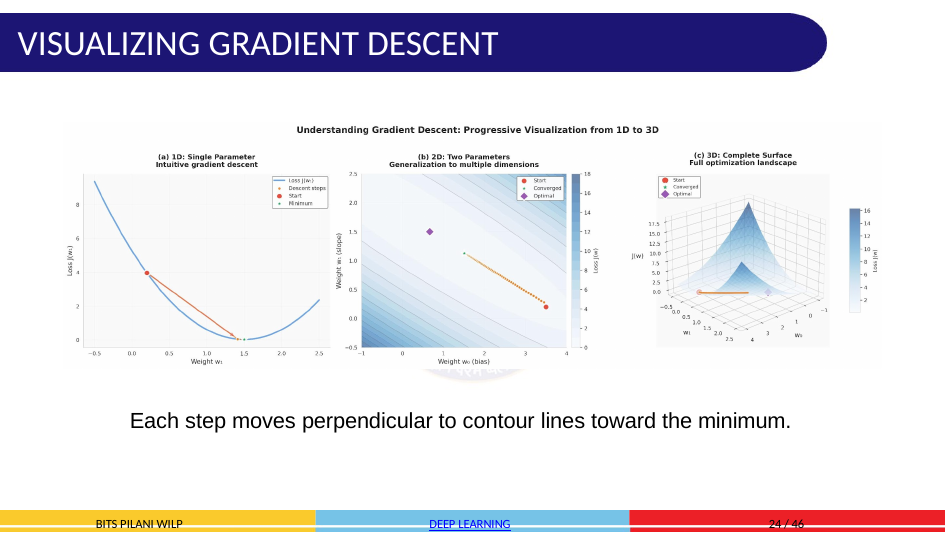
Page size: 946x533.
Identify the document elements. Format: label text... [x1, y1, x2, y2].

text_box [0, 121, 946, 526]
picture [526, 526, 762, 532]
title Visualizing Gradient Descent [13, 17, 825, 110]
picture [0, 13, 945, 121]
picture [815, 526, 945, 532]
picture [215, 526, 427, 532]
picture [0, 526, 93, 532]
